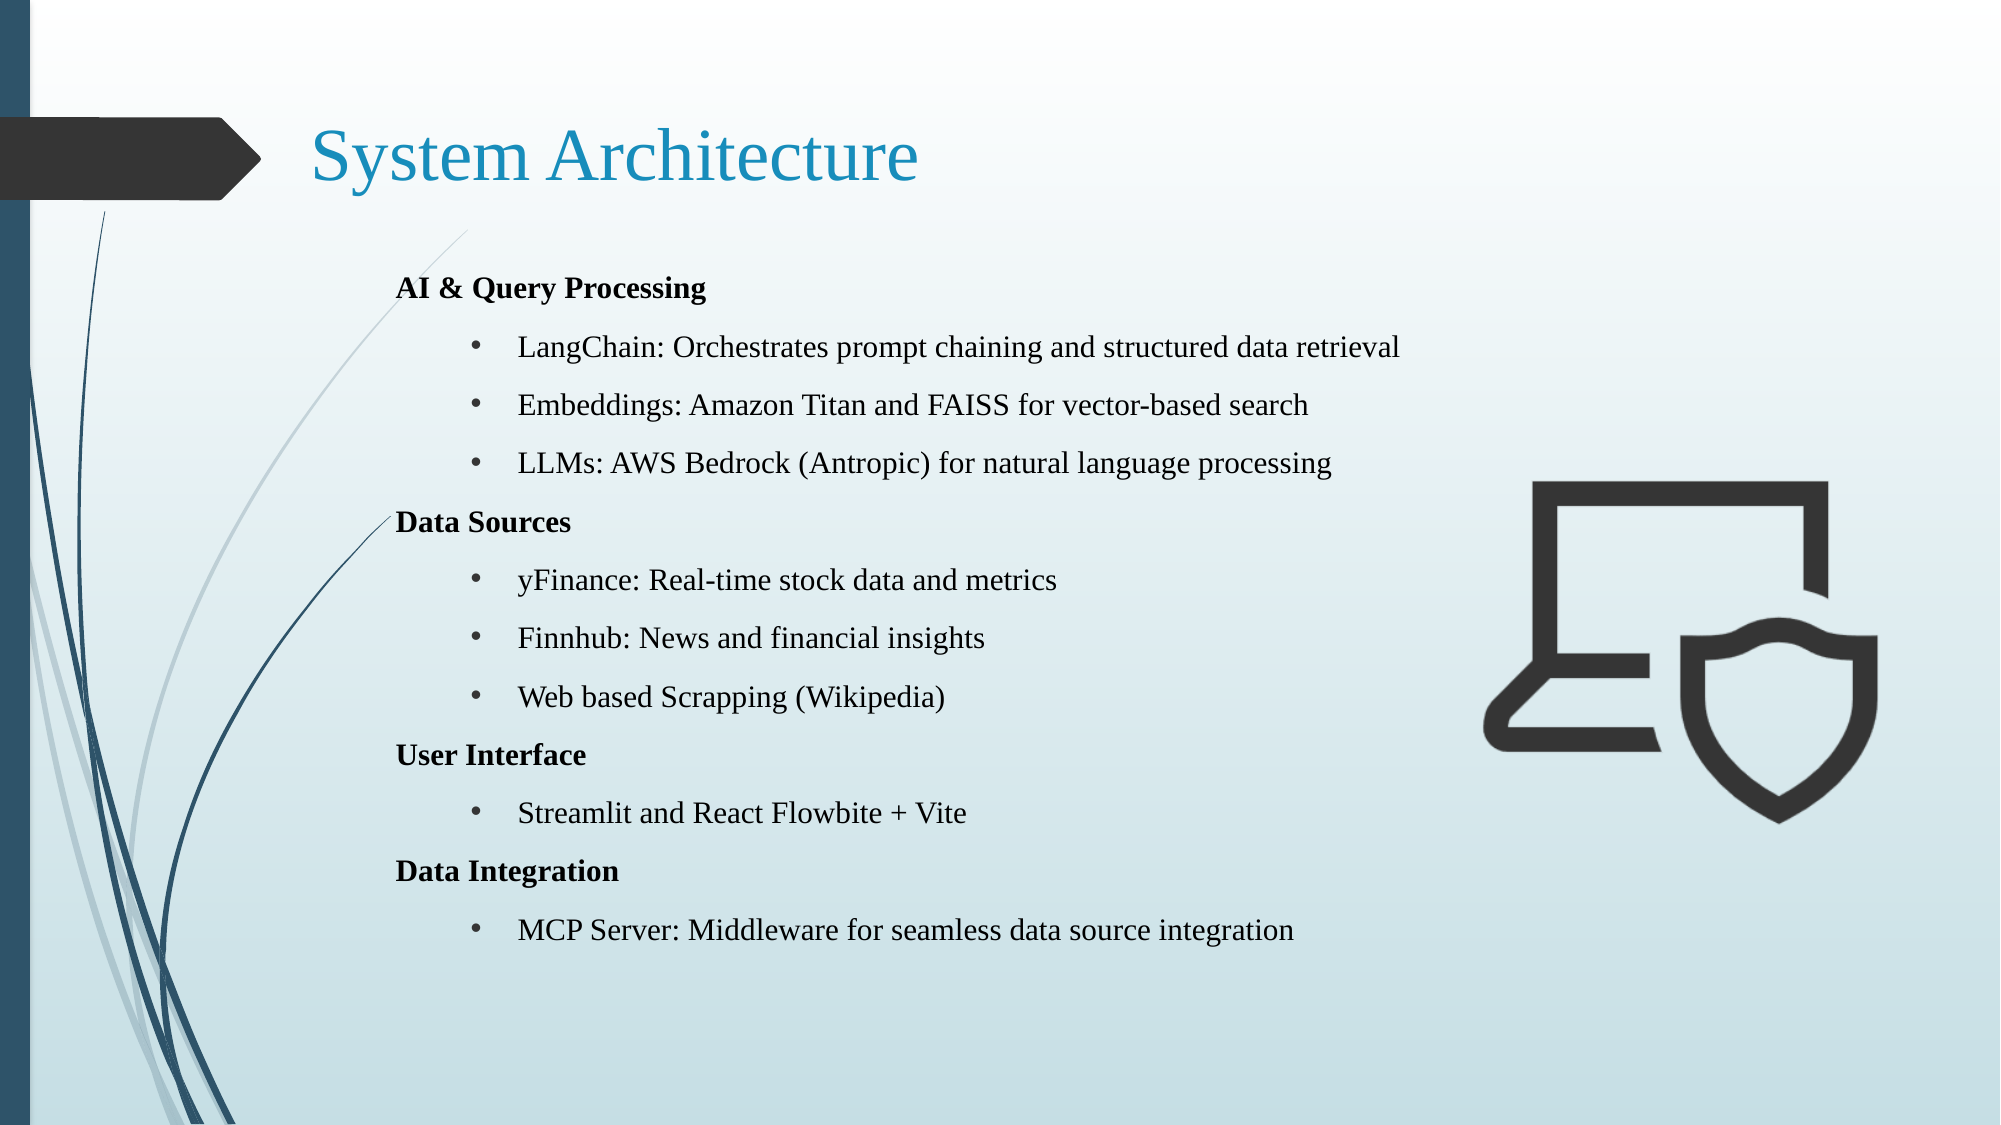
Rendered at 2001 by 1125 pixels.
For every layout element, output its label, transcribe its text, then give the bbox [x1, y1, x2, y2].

list AI & Query Processing LangChain: Orchestrates prompt chaining and structured data retrieval Embeddings: Amazon Titan and FAISS for vector-based search LLMs: AWS Bedrock (Antropic) for natural language processing Data Sources yFinance: Real-time stock data and metrics Finnhub: News and financial insights Web based Scrapping (Wikipedia) User Interface Streamlit and React Flowbite + Vite Data Integration MCP Server: Middleware for seamless data source integration [380, 260, 1445, 1074]
picture [1444, 393, 1917, 865]
title System Architecture [295, 97, 1758, 308]
